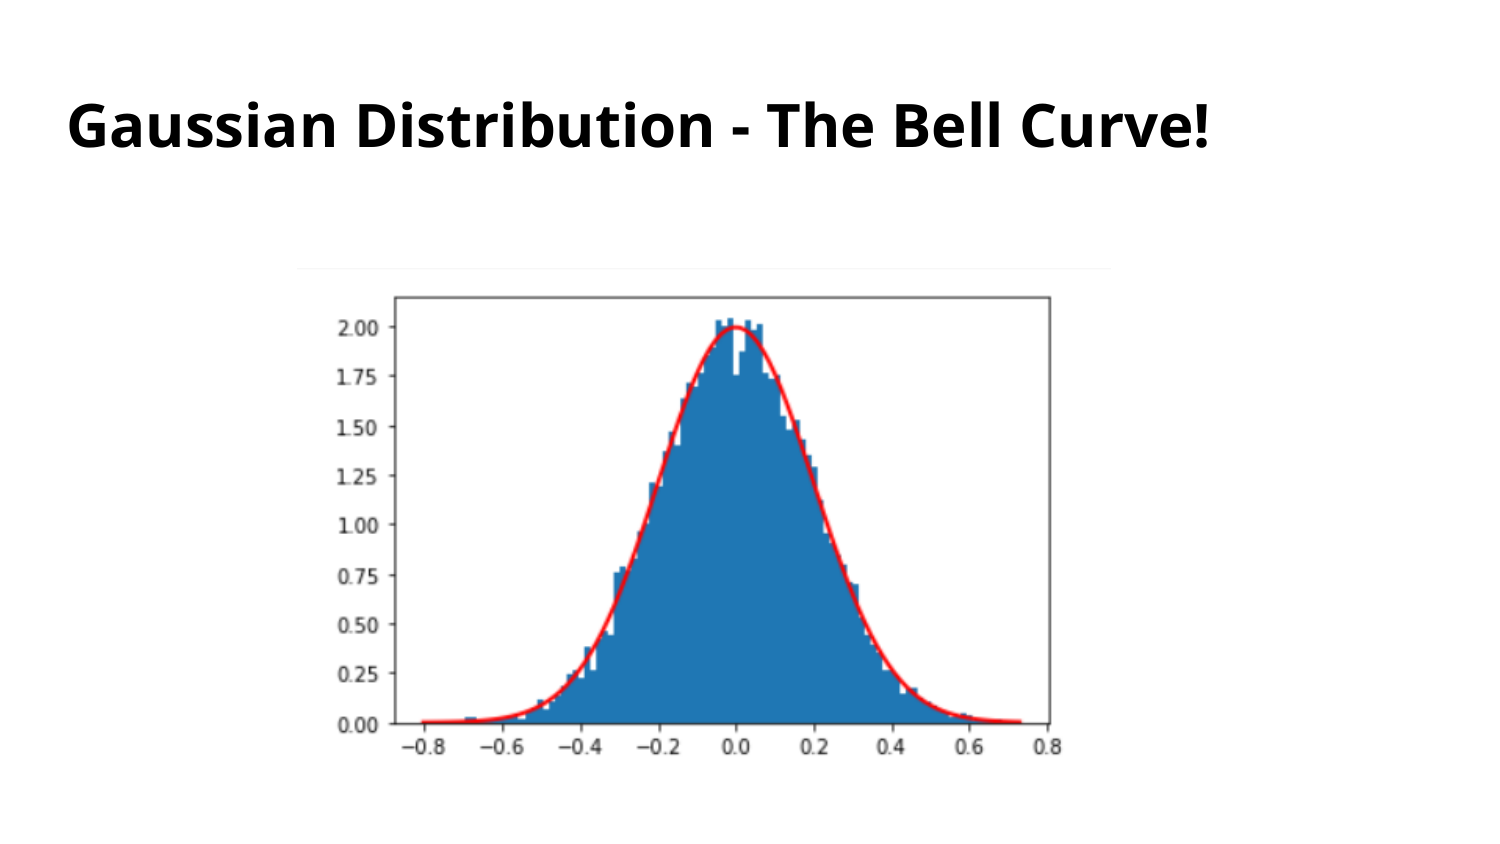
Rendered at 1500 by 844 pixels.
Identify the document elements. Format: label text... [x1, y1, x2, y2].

picture [297, 268, 1111, 804]
title Gaussian Distribution - The Bell Curve! [51, 72, 1449, 176]
